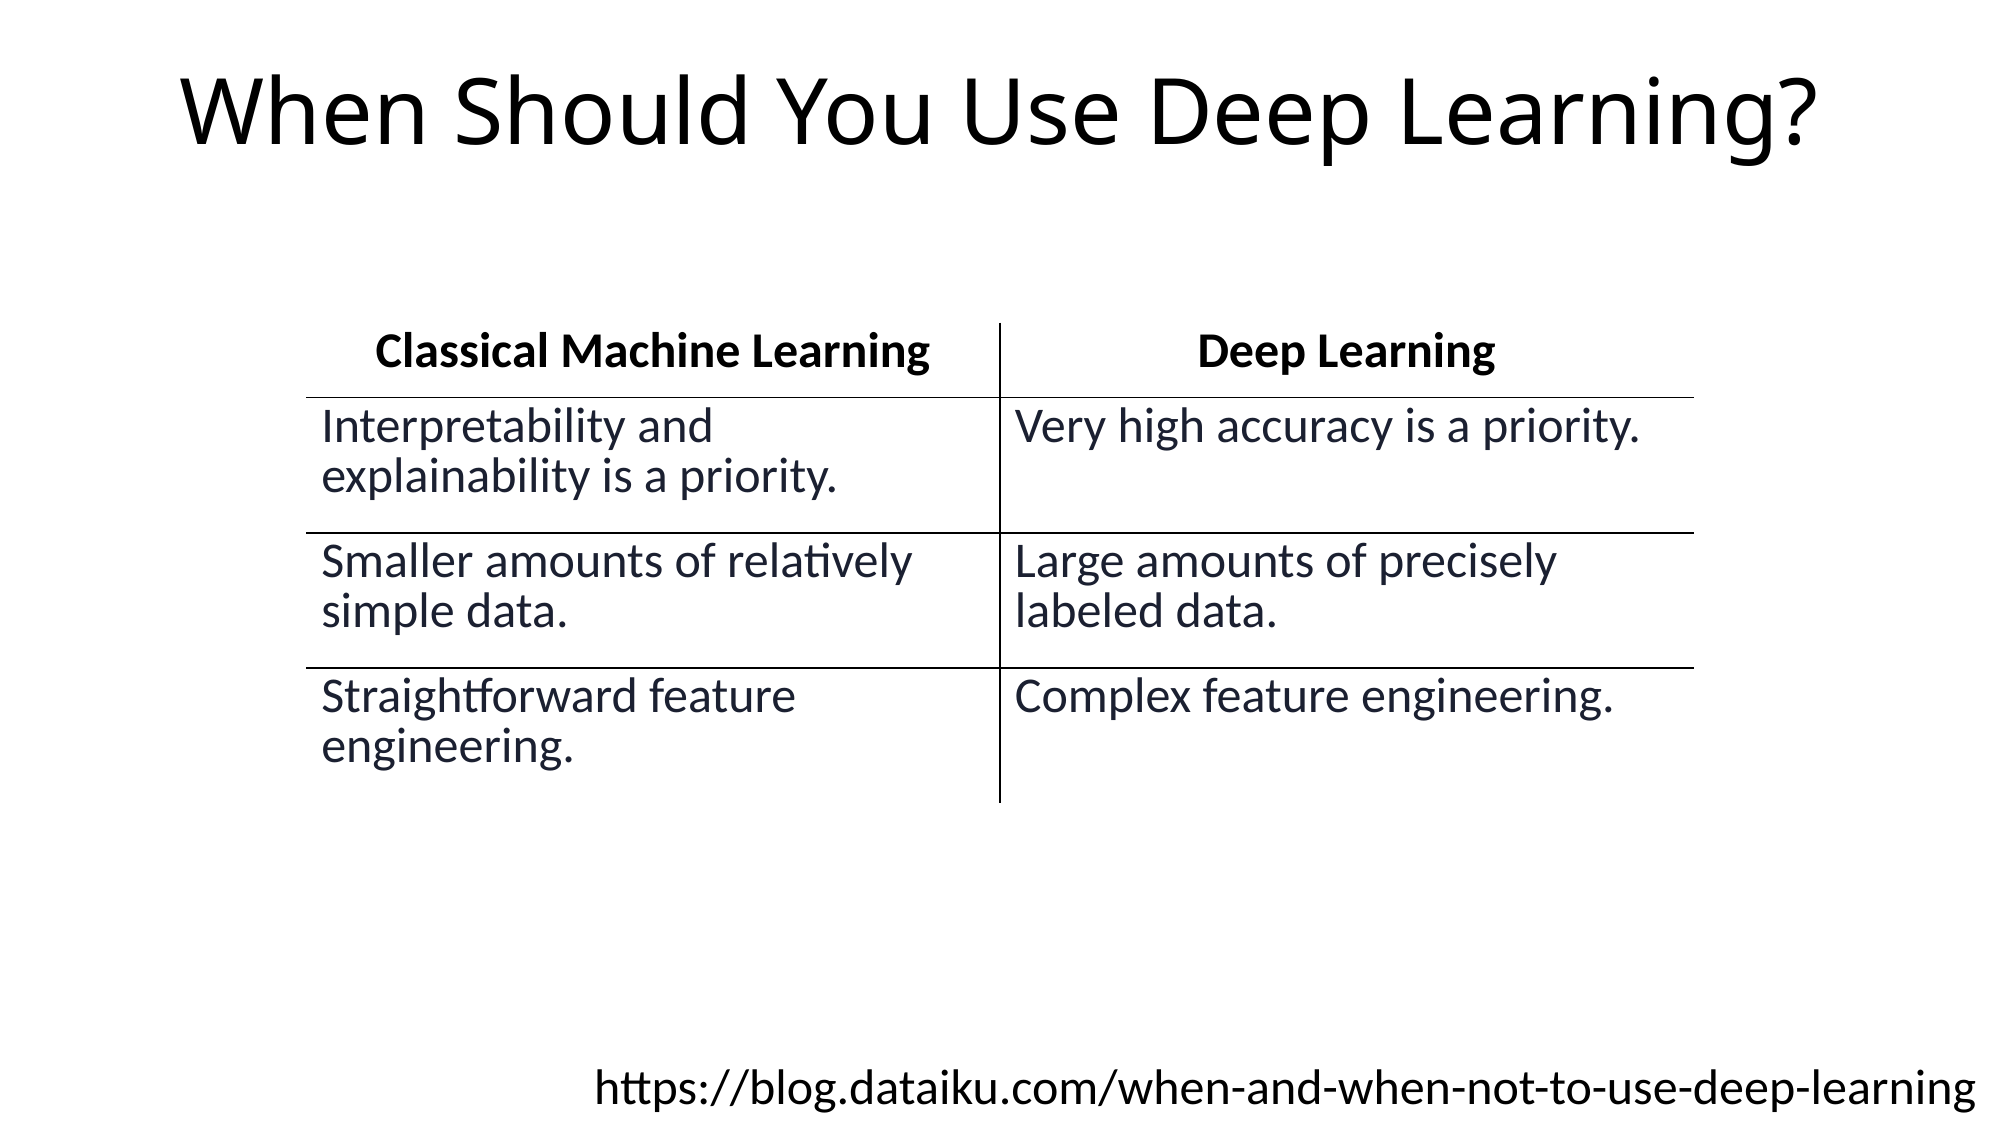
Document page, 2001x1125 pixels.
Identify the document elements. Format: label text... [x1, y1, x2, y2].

table_cell Large amounts of precisely labeled data. [1001, 534, 1694, 667]
table_cell Straightforward feature engineering. [306, 669, 999, 803]
table_cell Very high accuracy is a priority. [1001, 398, 1694, 532]
table_cell Interpretability and explainability is a priority. [306, 398, 999, 532]
text_box https://blog.dataiku.com/when-and-when-not-to-use-deep-learning [579, 1047, 1992, 1122]
table_header Deep Learning [1001, 323, 1694, 397]
table_cell Smaller amounts of relatively simple data. [306, 534, 999, 667]
table_cell Complex feature engineering. [1001, 669, 1694, 803]
table_header Classical Machine Learning [306, 323, 999, 397]
title When Should You Use Deep Learning? [137, 5, 1863, 224]
